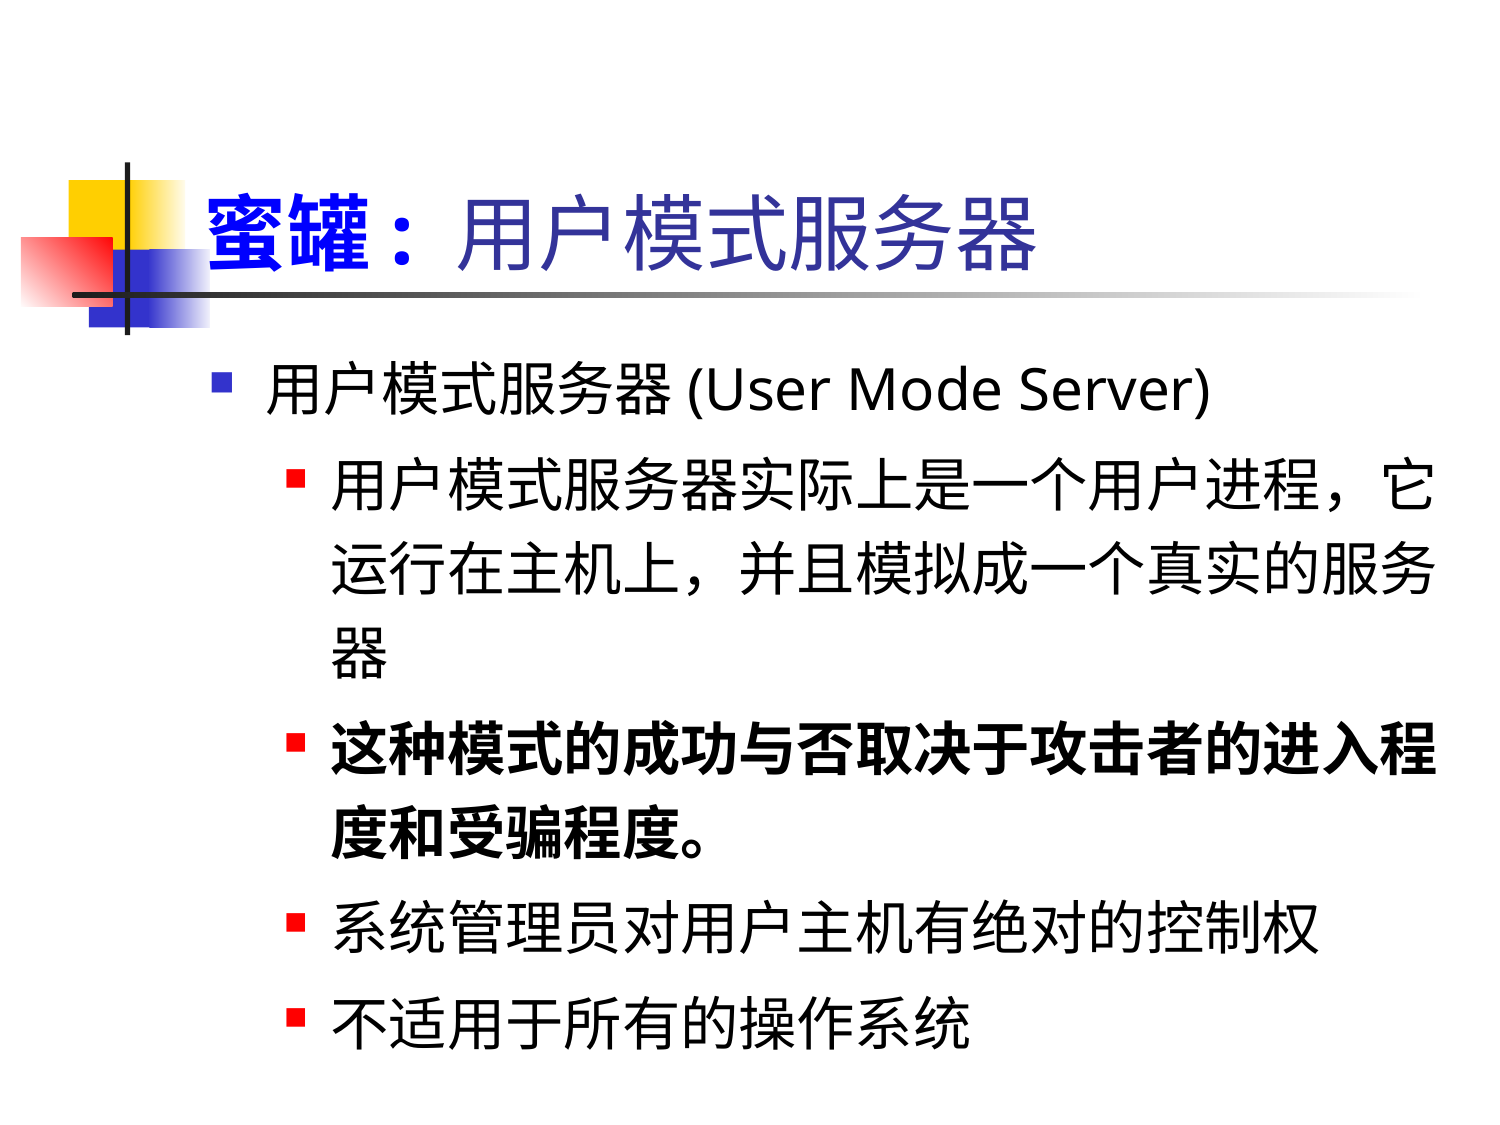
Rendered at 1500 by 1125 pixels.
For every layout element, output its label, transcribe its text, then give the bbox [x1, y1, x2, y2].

list 用户模式服务器(User Mode Server) 用户模式服务器实际上是一个用户进程，它运行在主机上，并且模拟成一个真实的服务器 这种模式的成功与否取决于攻击者的进入程度和受骗程度。 系统管理员对用户主机有绝对的控制权 不适用于所有的操作系统 [193, 331, 1469, 1125]
title 蜜罐: 用户模式服务器 [188, 101, 1468, 289]
